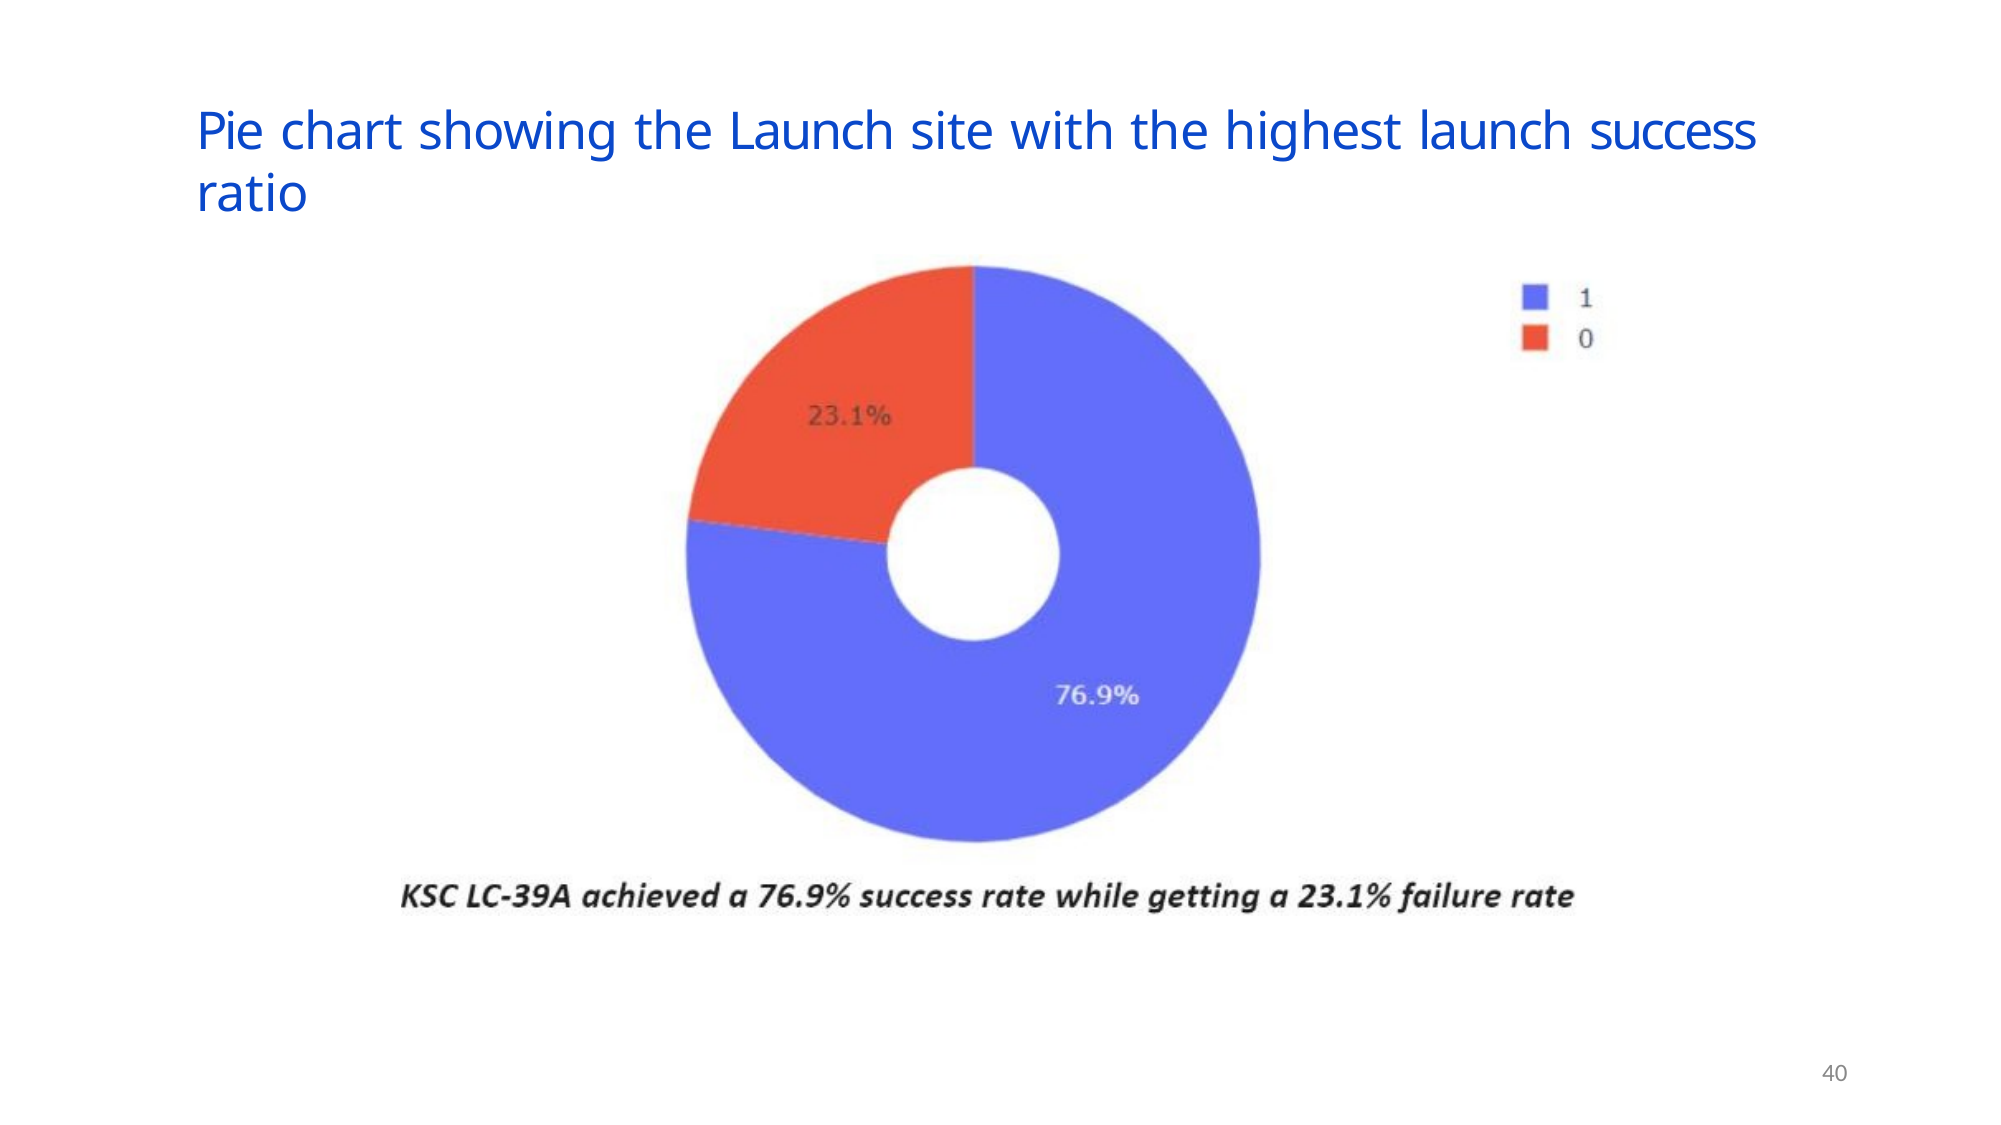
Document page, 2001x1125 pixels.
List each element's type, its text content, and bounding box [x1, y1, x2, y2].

picture [400, 254, 1619, 916]
text_box 40 [1815, 1060, 1854, 1087]
title Pie chart showing the Launch site with the highest launch success ratio [193, 95, 1782, 286]
